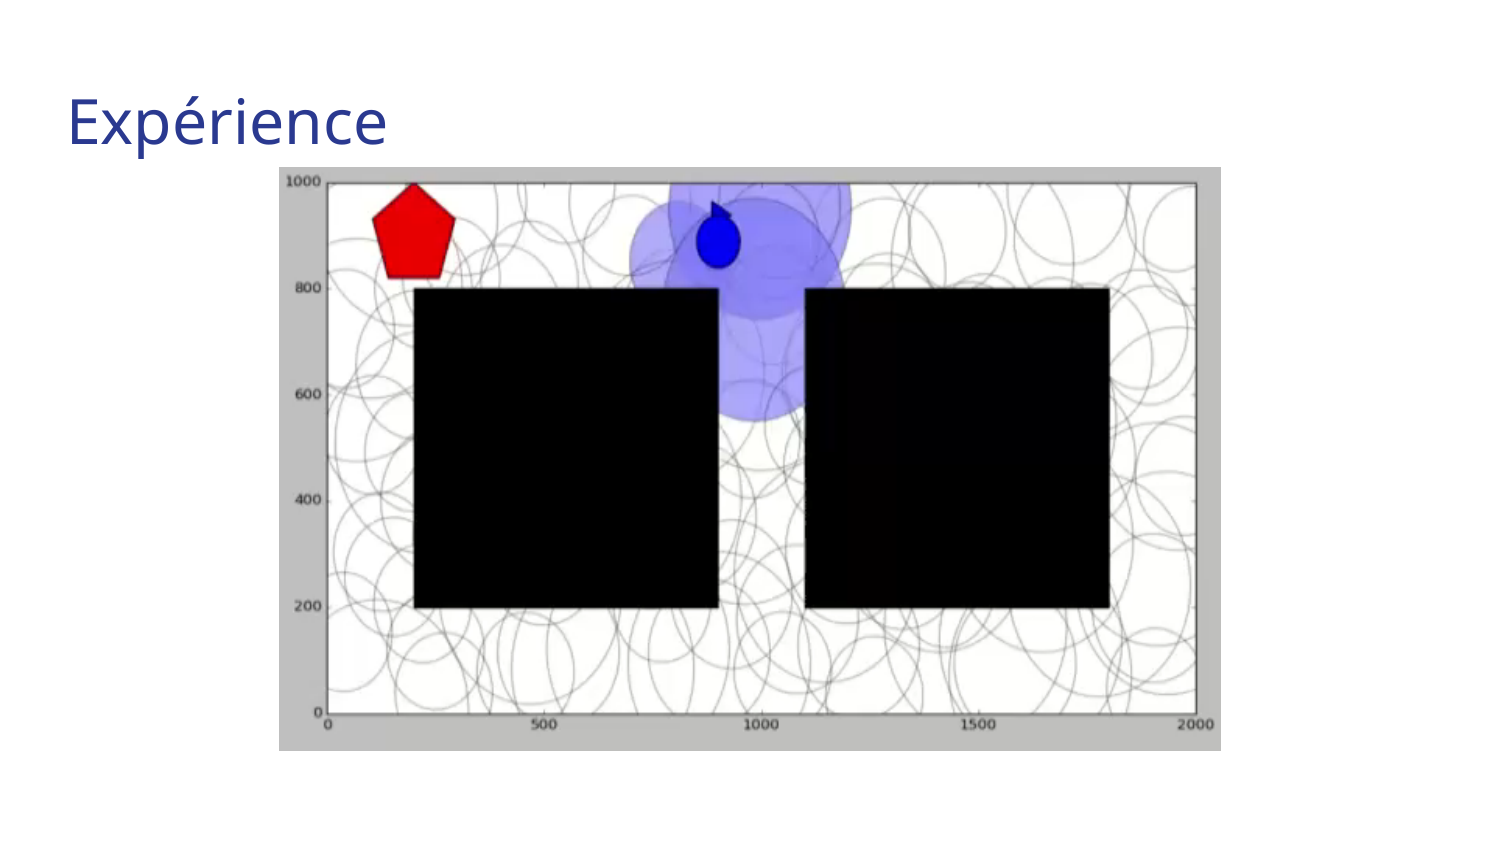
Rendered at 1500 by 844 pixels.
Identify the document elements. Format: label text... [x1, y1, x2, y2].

title Expérience [51, 67, 1449, 167]
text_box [278, 166, 1222, 752]
